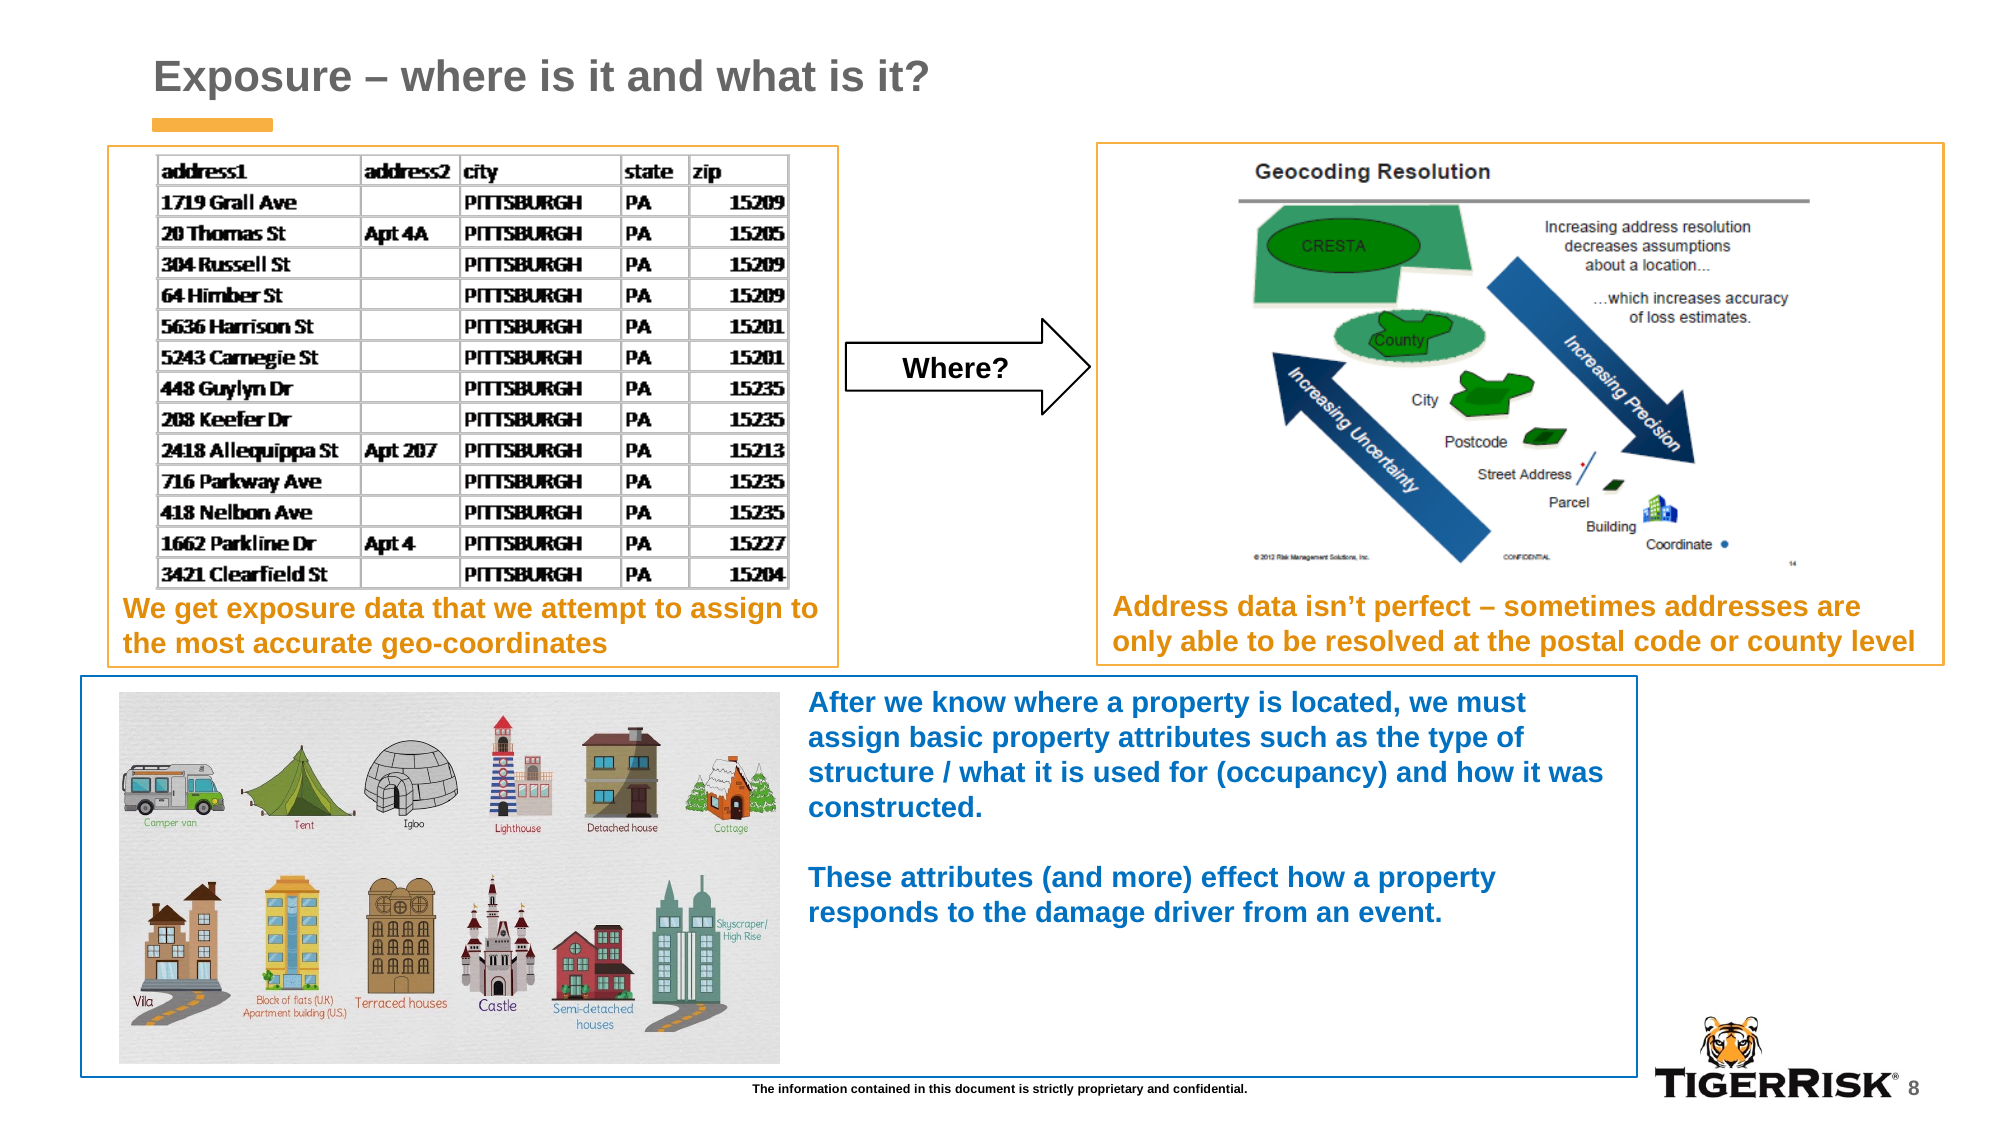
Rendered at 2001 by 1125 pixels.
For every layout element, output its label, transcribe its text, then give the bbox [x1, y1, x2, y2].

text_box Address data isn’t perfect – sometimes addresses are only able to be resolved at the postal code or county level [1097, 143, 1944, 665]
text_box We get exposure data that we attempt to assign to the most accurate geo-coordinates [107, 145, 839, 667]
picture [1651, 1009, 1902, 1098]
text_box Where? [845, 318, 1091, 415]
picture [119, 692, 780, 1065]
text_box After we know where a property is located, we must assign basic property attributes such as the type of structure / what it is used for (occupancy) and how it was constructed. These attributes (and more) effect how a property responds to the damage driver from an event. [80, 675, 1637, 1077]
title Exposure – where is it and what is it? [138, 40, 1751, 109]
picture [155, 154, 792, 591]
picture [1183, 123, 1857, 595]
